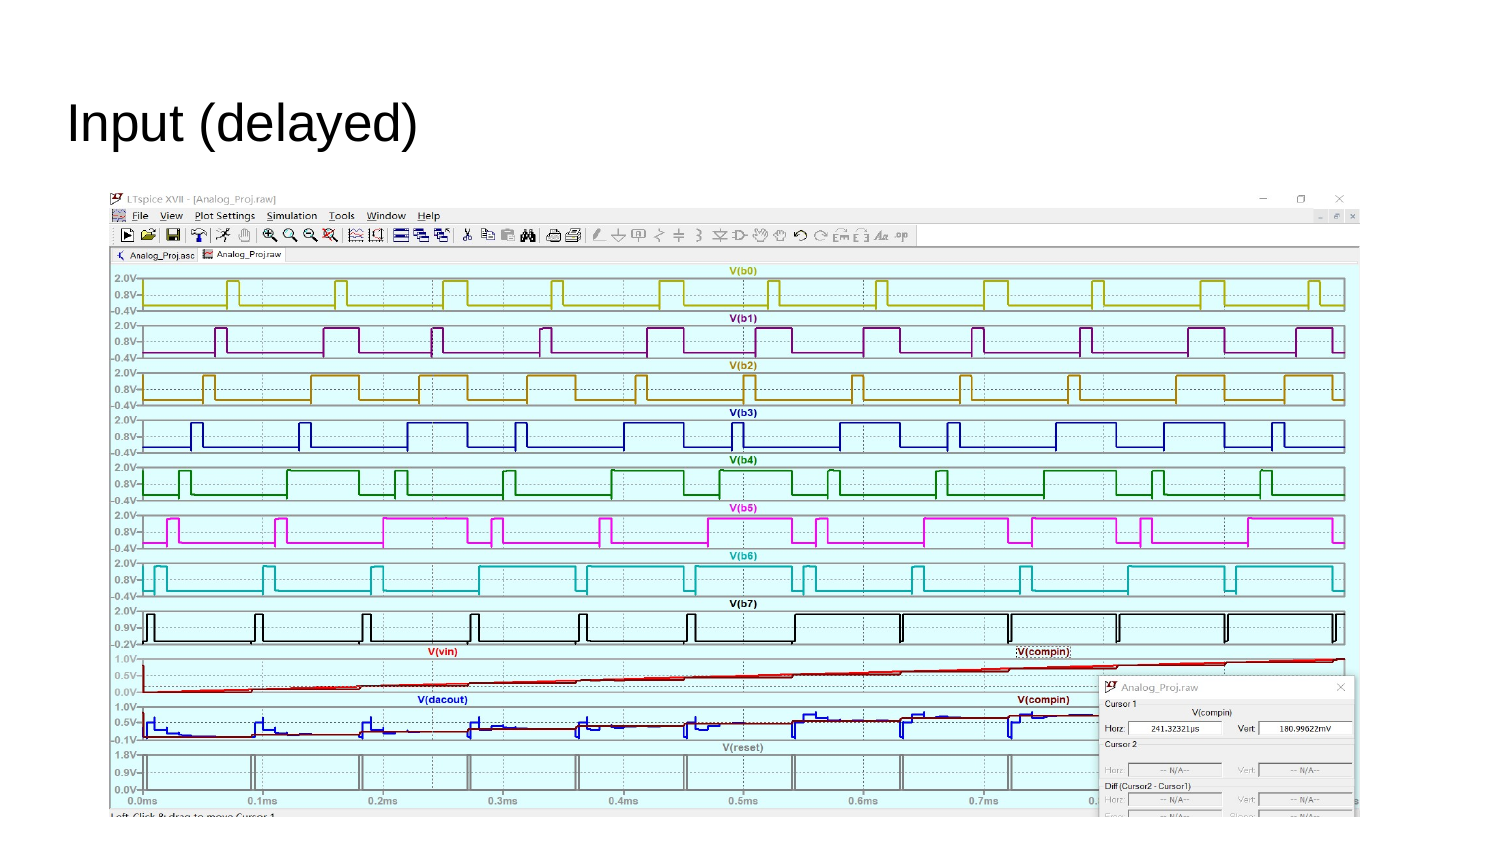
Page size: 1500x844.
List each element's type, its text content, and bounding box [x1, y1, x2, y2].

title Input (delayed) [51, 72, 1449, 167]
picture [108, 189, 1360, 818]
